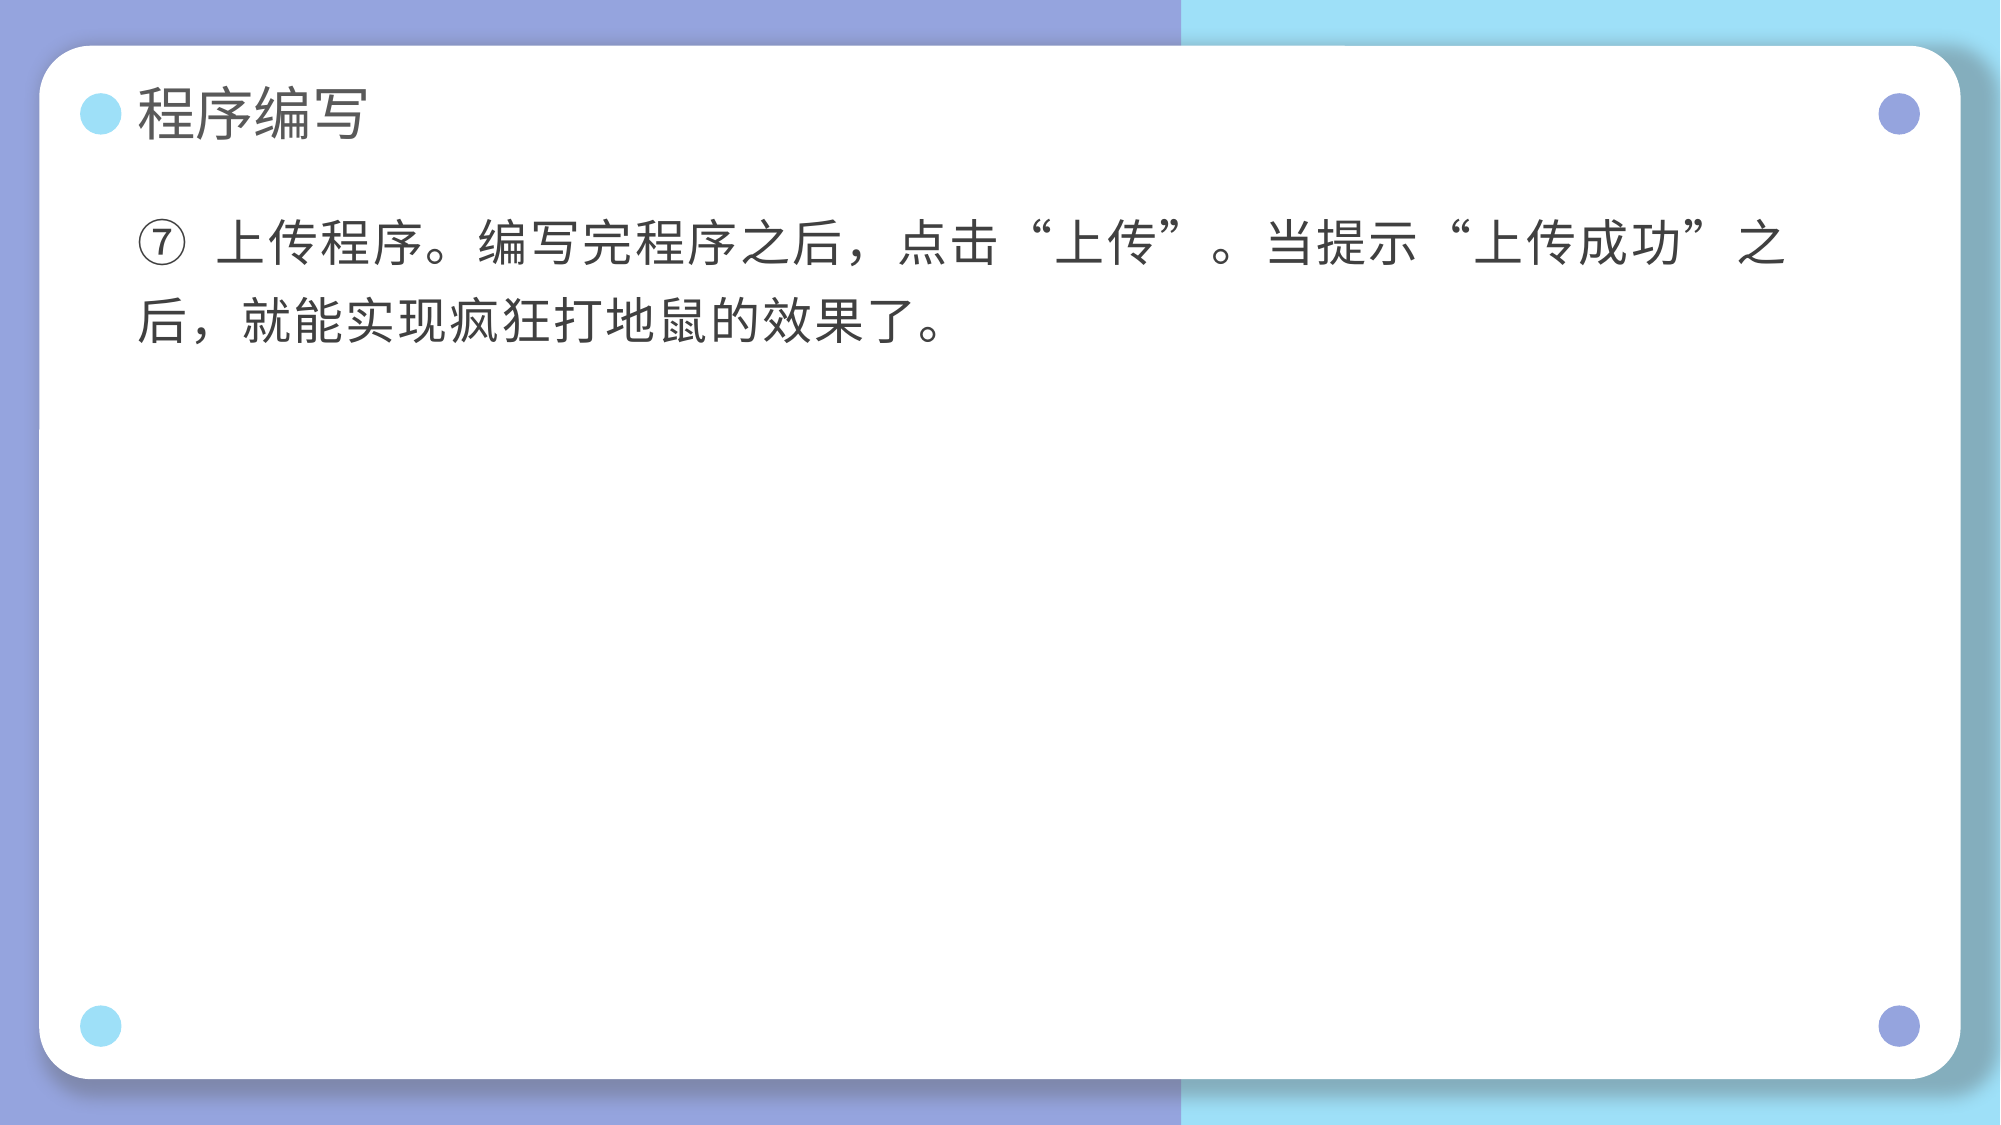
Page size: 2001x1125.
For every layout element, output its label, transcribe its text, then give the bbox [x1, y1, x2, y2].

list ⑦ 上传程序。编写完程序之后，点击“上传”。当提示“上传成功”之后，就能实现疯狂打地鼠的效果了。 [137, 185, 1789, 365]
title 程序编写 [137, 77, 976, 157]
